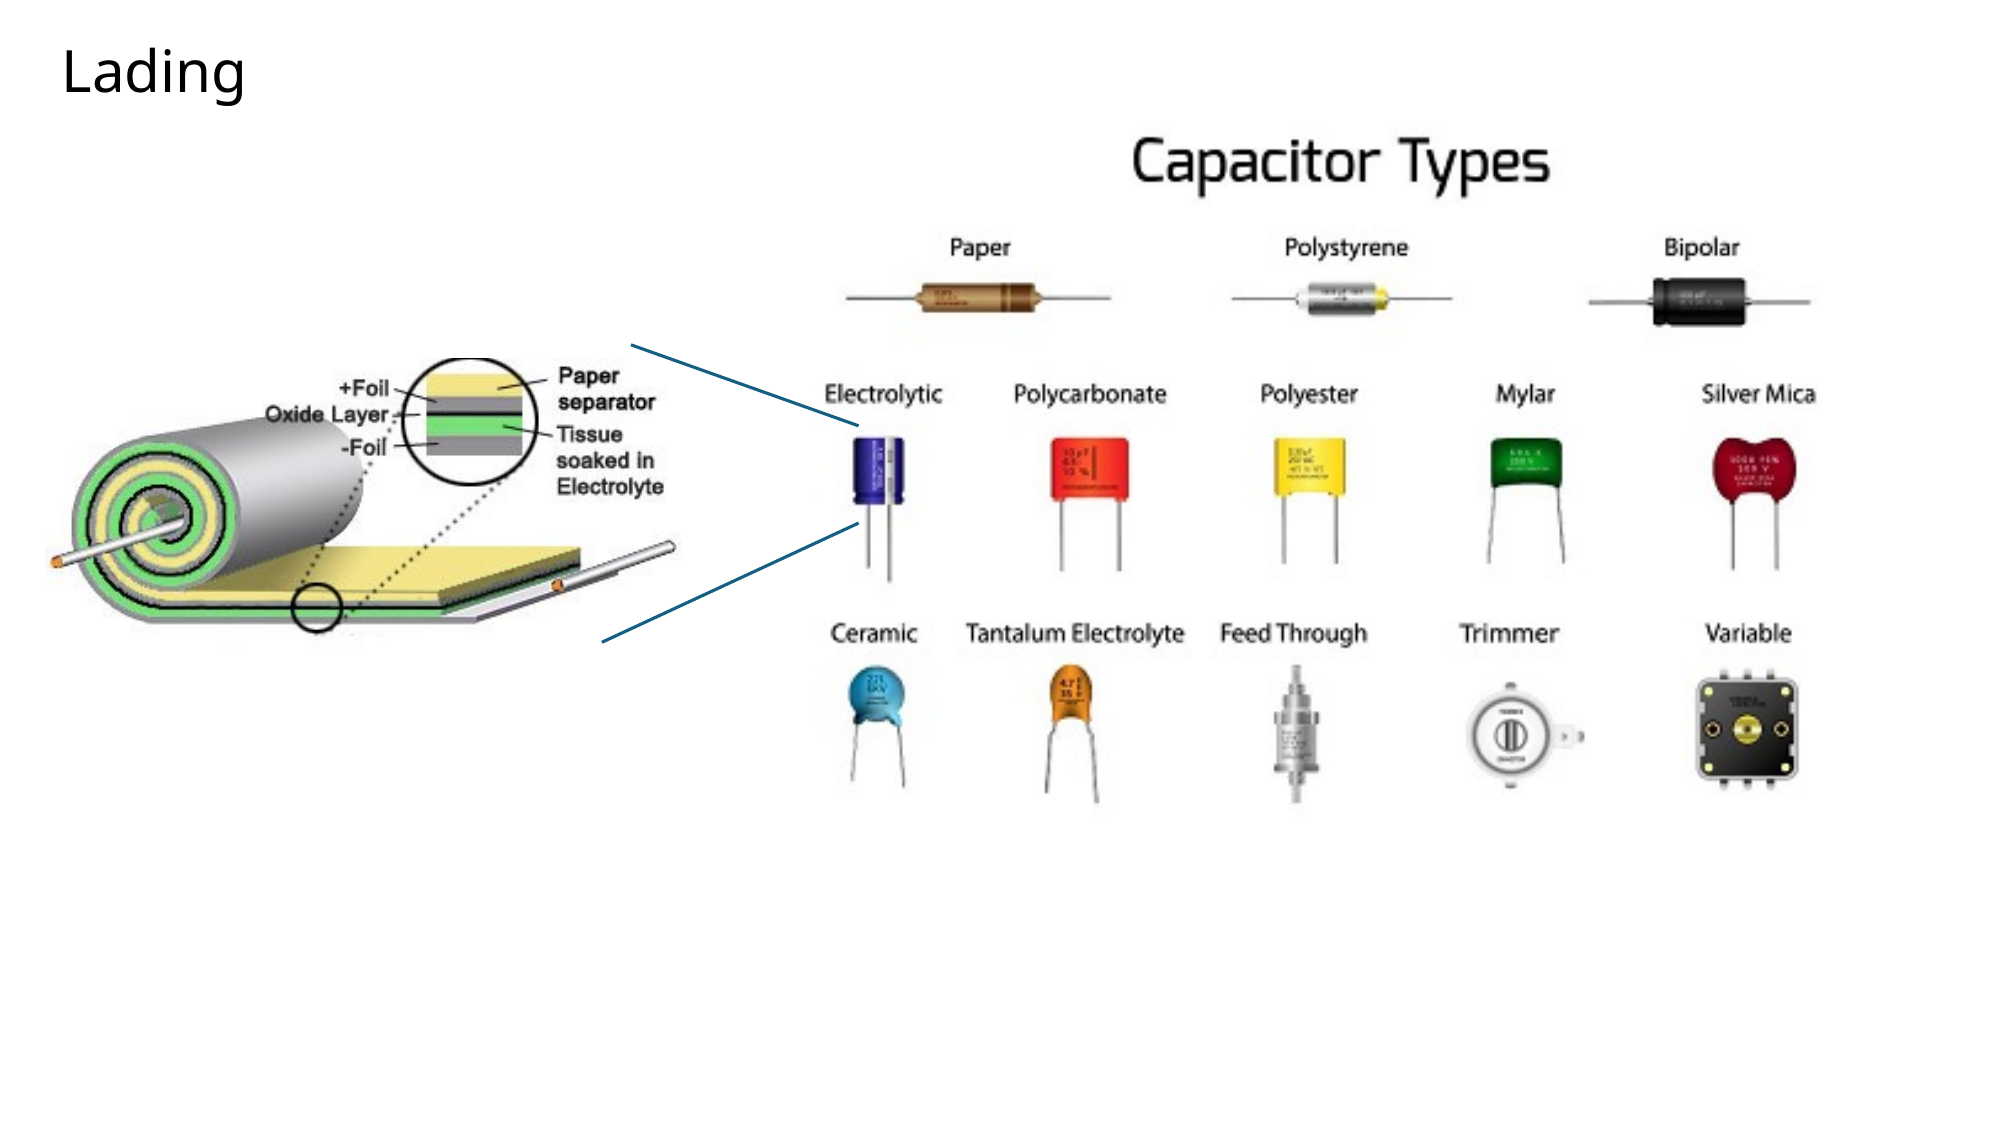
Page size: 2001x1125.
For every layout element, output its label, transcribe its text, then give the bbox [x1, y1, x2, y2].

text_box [601, 522, 860, 643]
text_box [630, 344, 860, 427]
picture [45, 358, 682, 699]
text_box Lading [46, 26, 263, 112]
picture [737, 69, 1921, 858]
